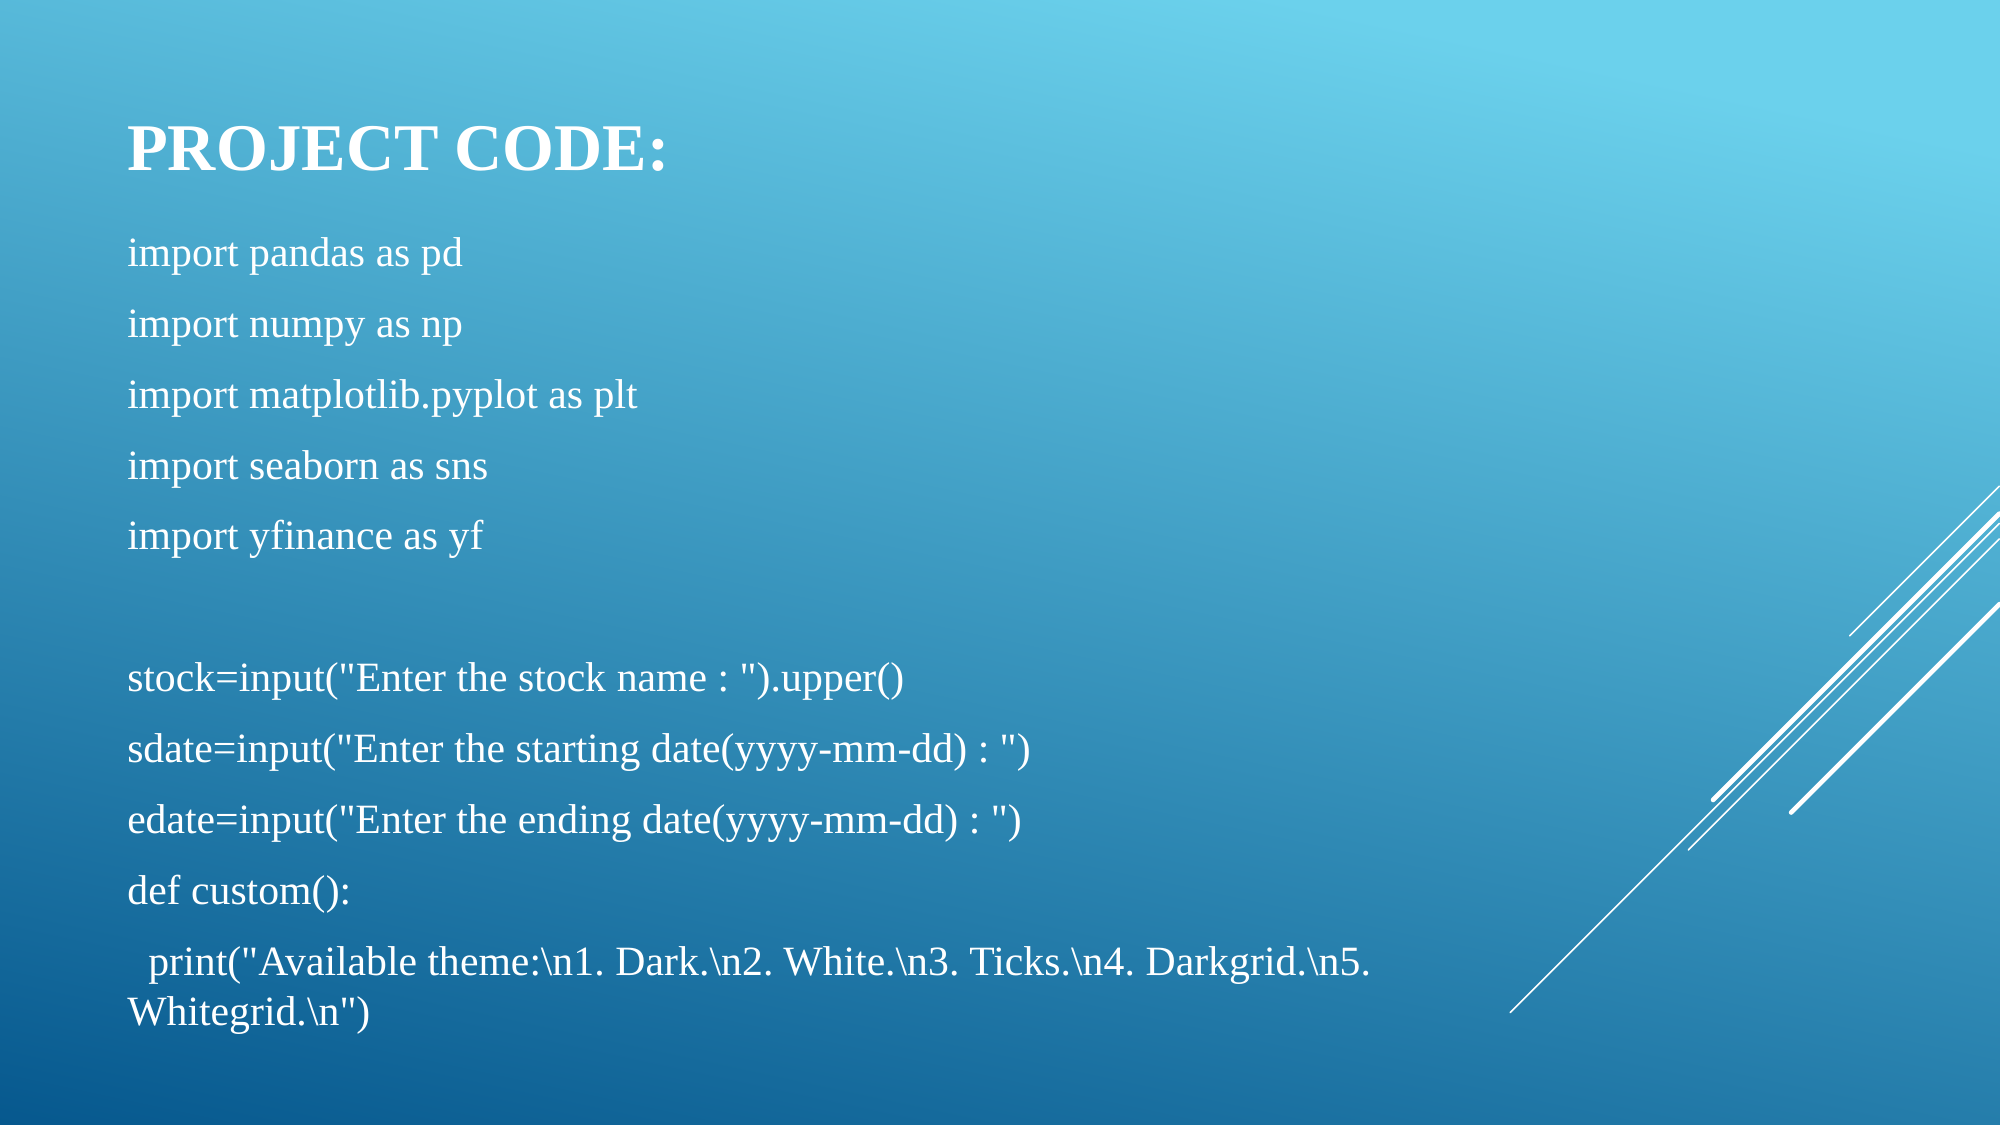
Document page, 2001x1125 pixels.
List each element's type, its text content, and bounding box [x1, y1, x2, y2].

list import pandas as pd import numpy as np import matplotlib.pyplot as plt import seaborn as sns import yfinance as yf stock=input("Enter the stock name : ").upper() sdate=input("Enter the starting date(yyyy-mm-dd) : ") edate=input("Enter the ending date(yyyy-mm-dd) : ") def custom(): print("Available theme:\n1. Dark.\n2. White.\n3. Ticks.\n4. Darkgrid.\n5. Whitegrid.\n") [112, 217, 1513, 1075]
title PROJECT CODE: [112, 50, 1513, 217]
